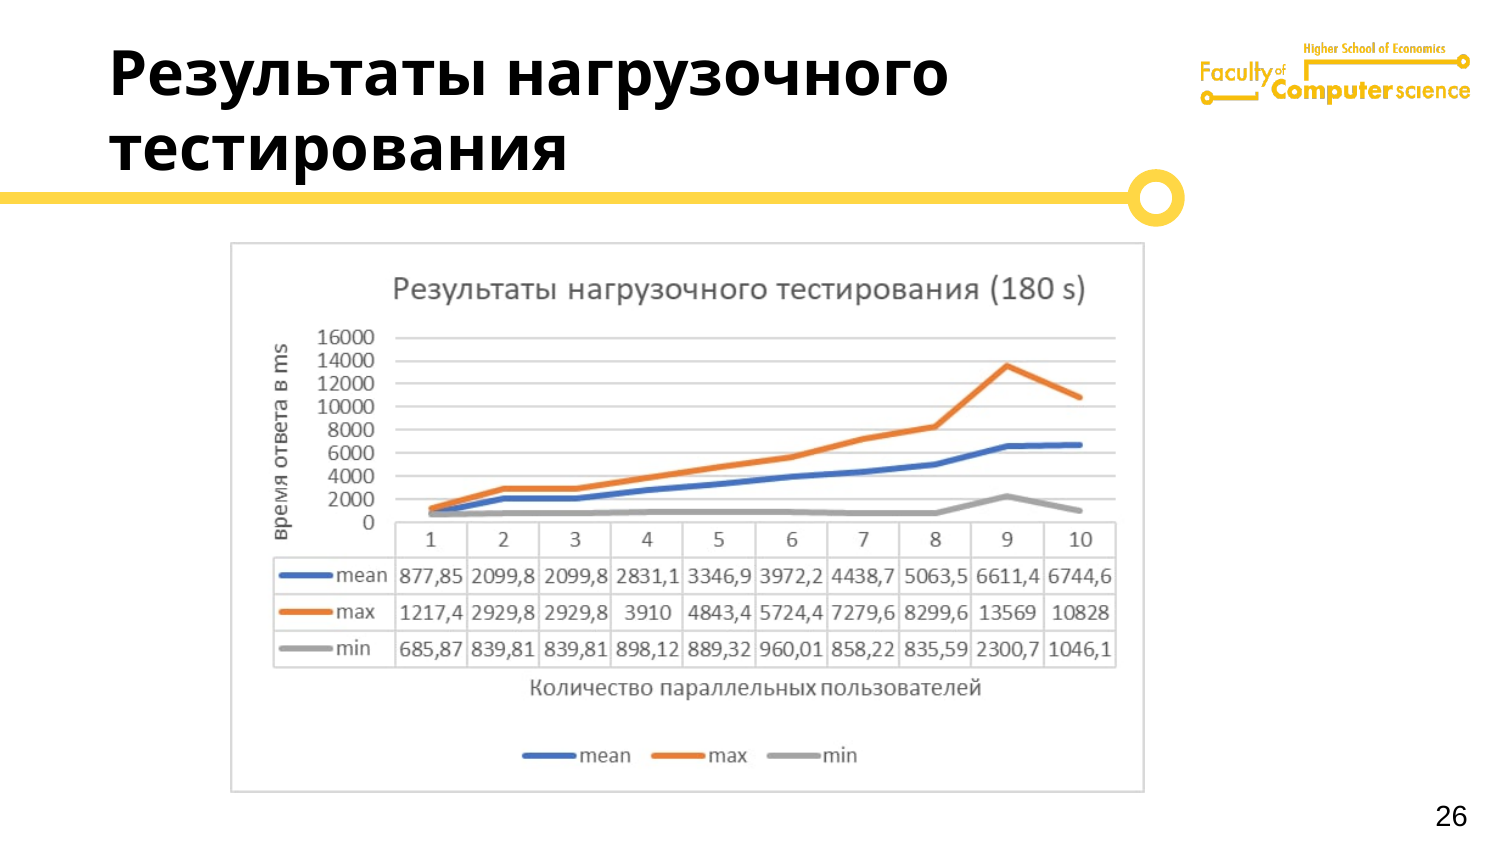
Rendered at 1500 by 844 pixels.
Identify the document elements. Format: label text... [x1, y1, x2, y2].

picture [1188, 27, 1481, 116]
picture [229, 242, 1145, 793]
text_box [1133, 175, 1179, 221]
text_box Результаты нагрузочного тестирования [93, 25, 1202, 87]
text_box 26 [1420, 790, 1500, 841]
